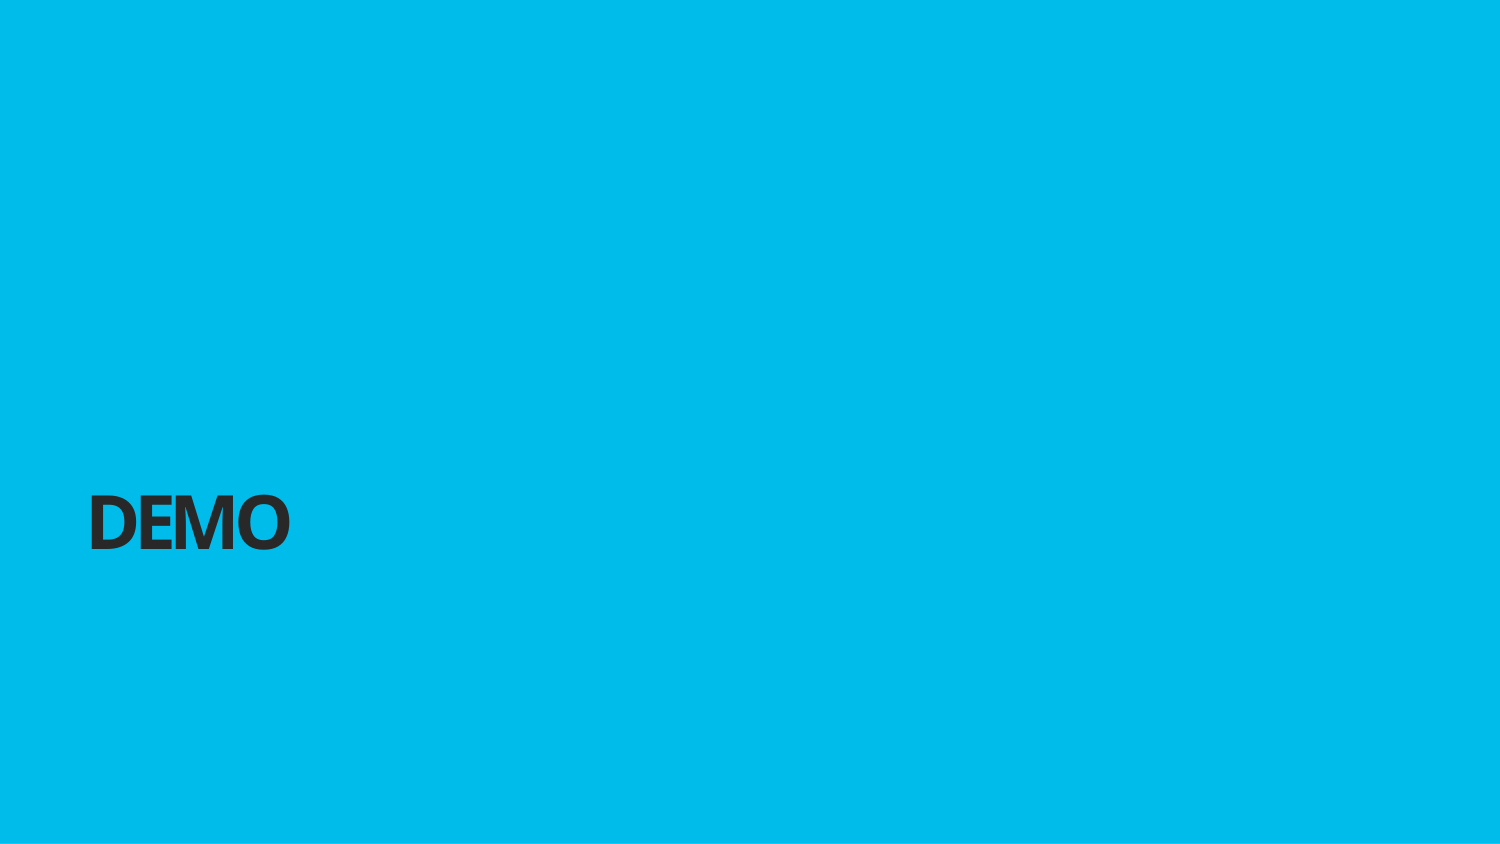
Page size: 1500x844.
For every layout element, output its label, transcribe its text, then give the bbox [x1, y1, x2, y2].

title DEMO [68, 150, 1315, 572]
